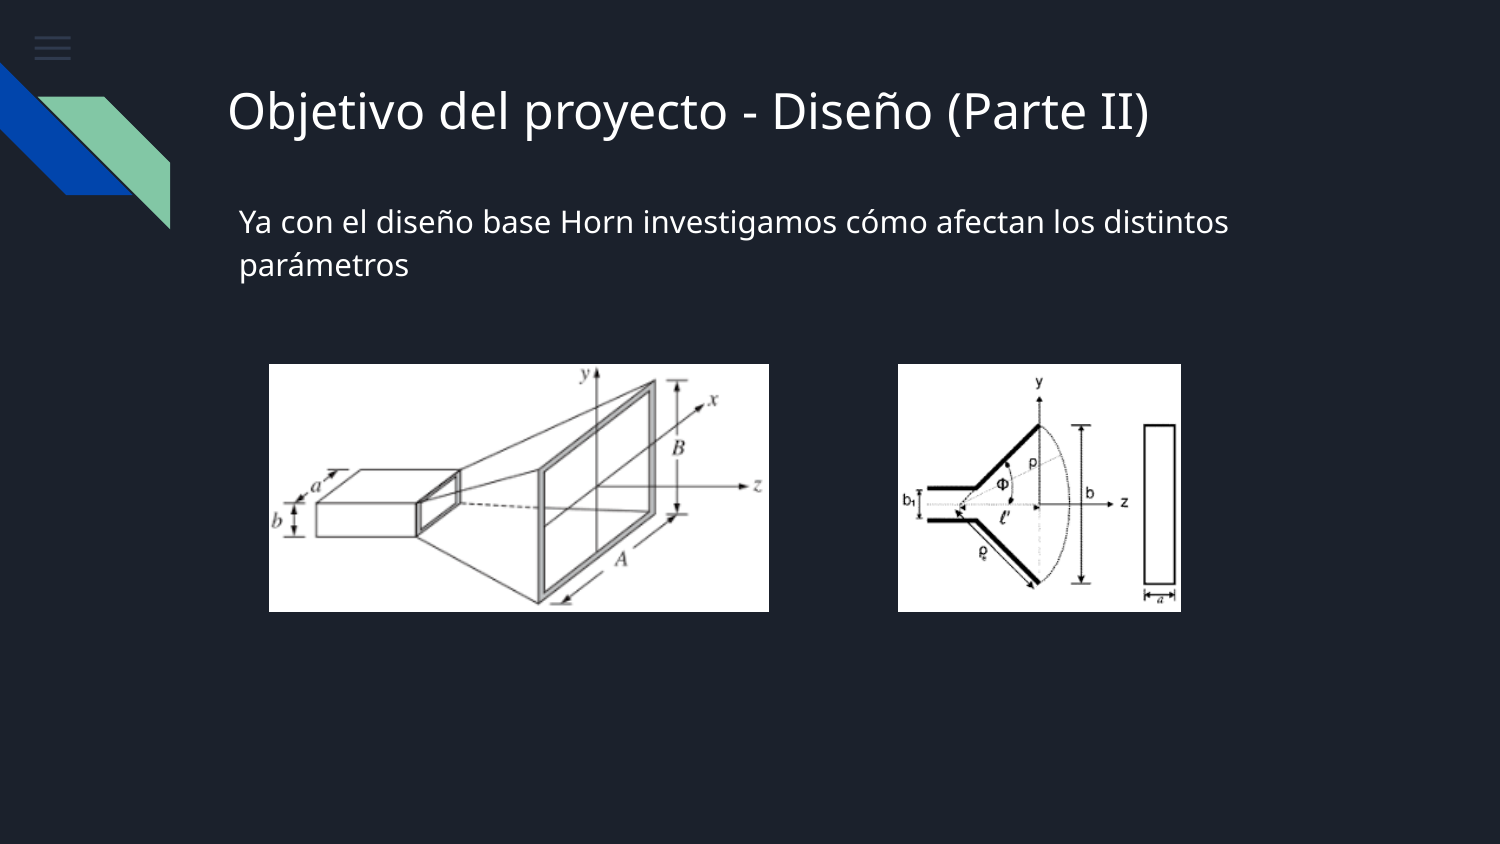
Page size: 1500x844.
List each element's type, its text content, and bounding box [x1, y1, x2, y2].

picture [898, 364, 1181, 612]
title Objetivo del proyecto - Diseño (Parte II) [212, 64, 1368, 215]
picture [268, 364, 770, 612]
list Ya con el diseño base Horn investigamos cómo afectan los distintos parámetros [223, 181, 1368, 291]
